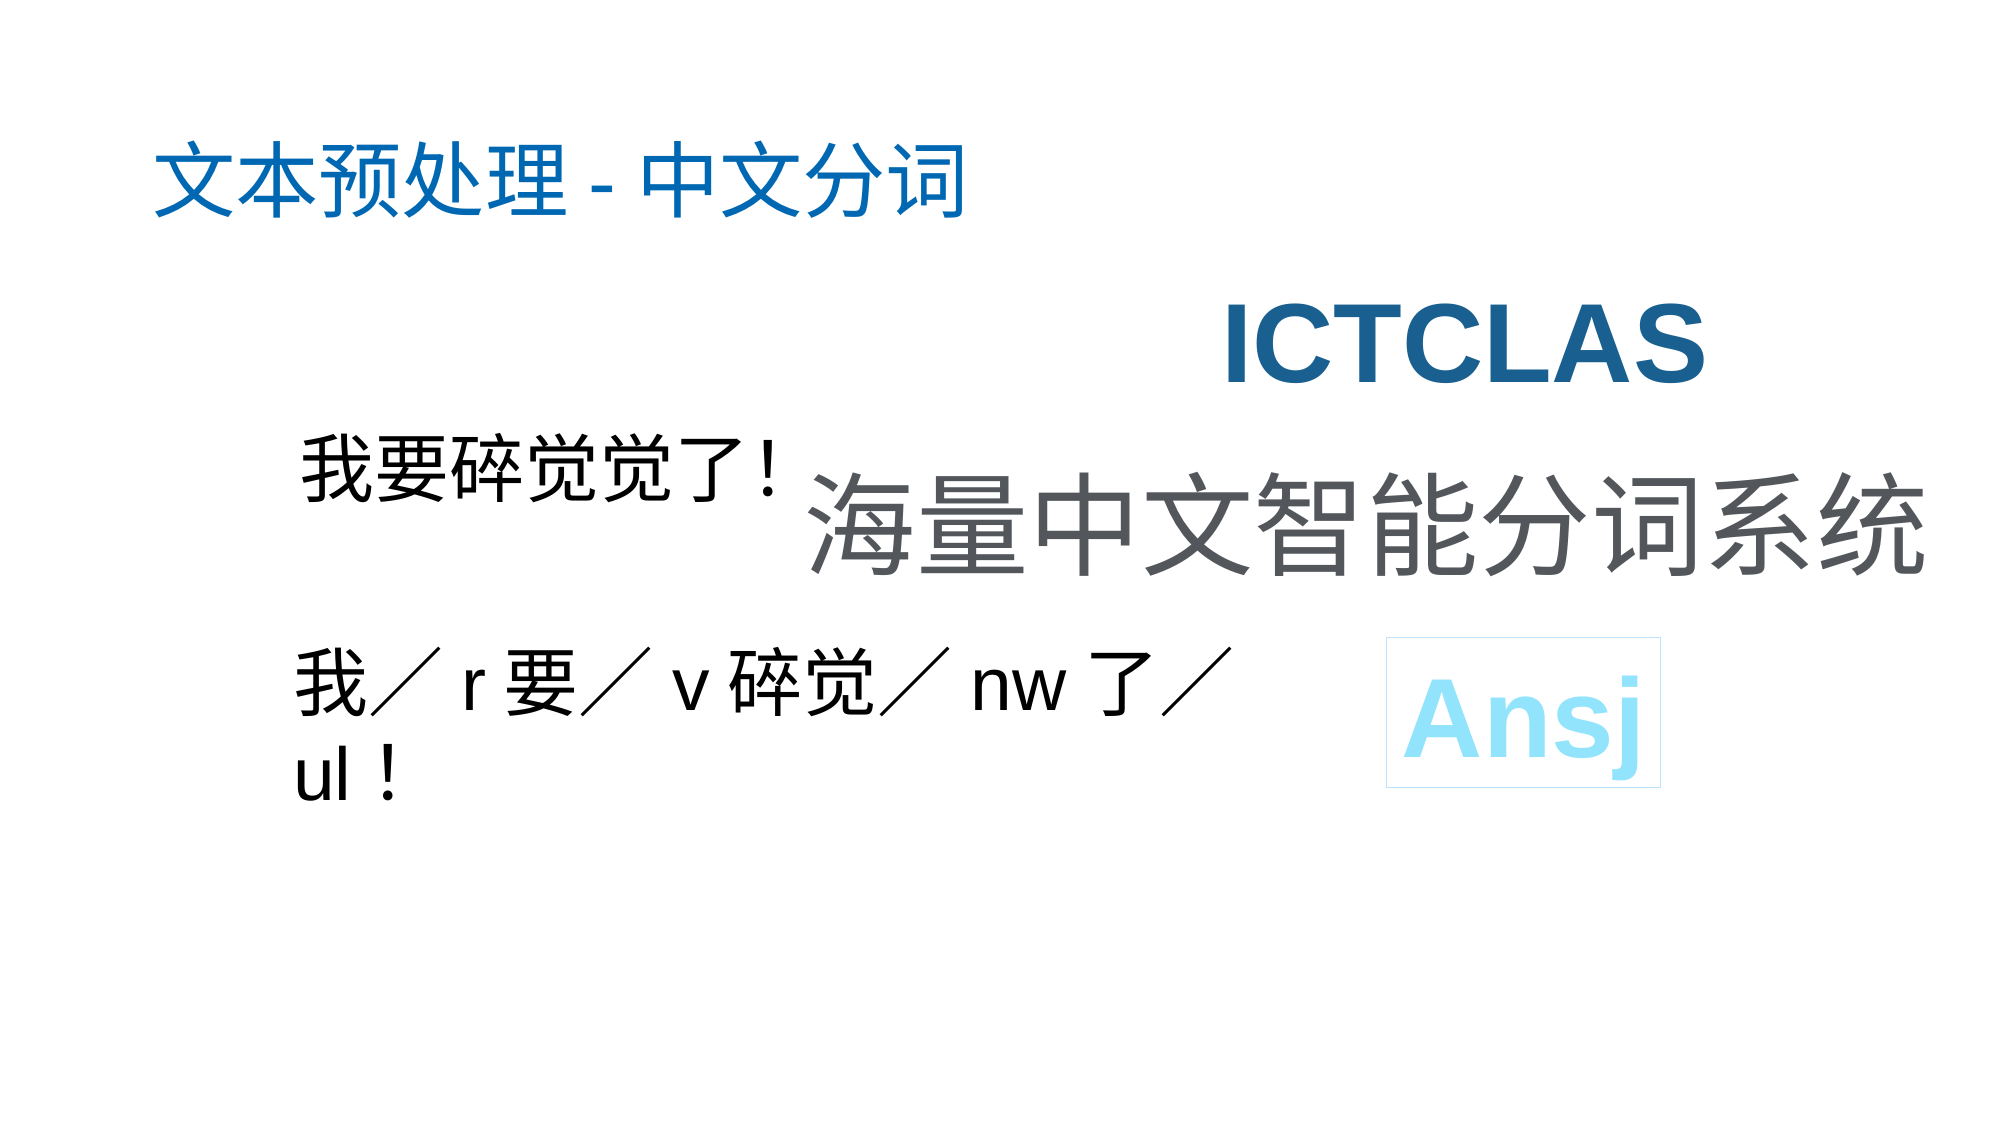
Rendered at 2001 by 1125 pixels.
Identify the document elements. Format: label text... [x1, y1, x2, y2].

title 文本预处理-中文分词 [137, 59, 1863, 278]
text_box ICTCLAS [1011, 262, 1918, 413]
text_box 海量中文智能分词系统 [788, 447, 1944, 598]
text_box Ansj [1386, 637, 1661, 788]
text_box 我要碎觉觉了！ [284, 413, 899, 519]
text_box 我／r要／v碎觉／nw了／ul！ [278, 628, 1341, 824]
